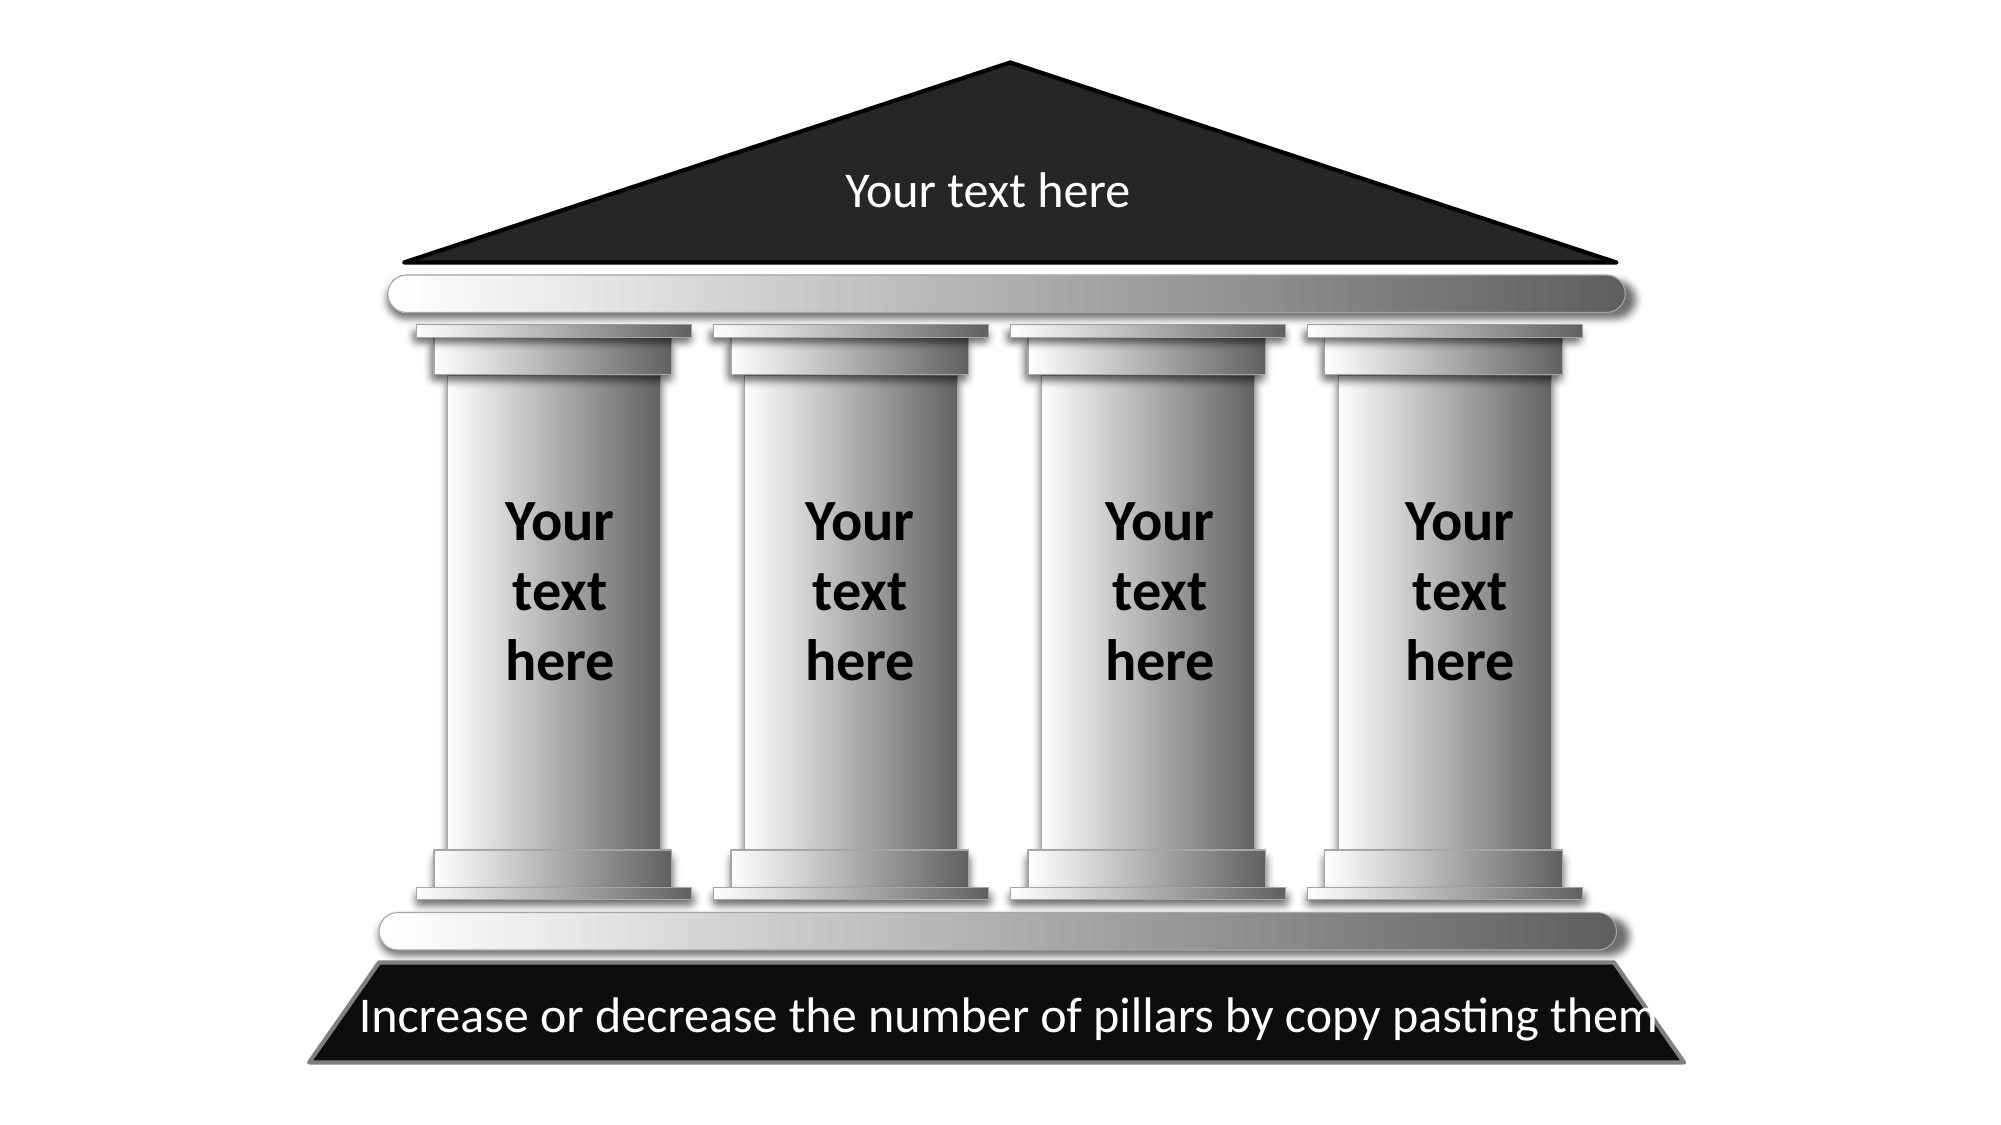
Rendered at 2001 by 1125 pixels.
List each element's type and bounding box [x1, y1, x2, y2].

text_box [308, 62, 1685, 1063]
